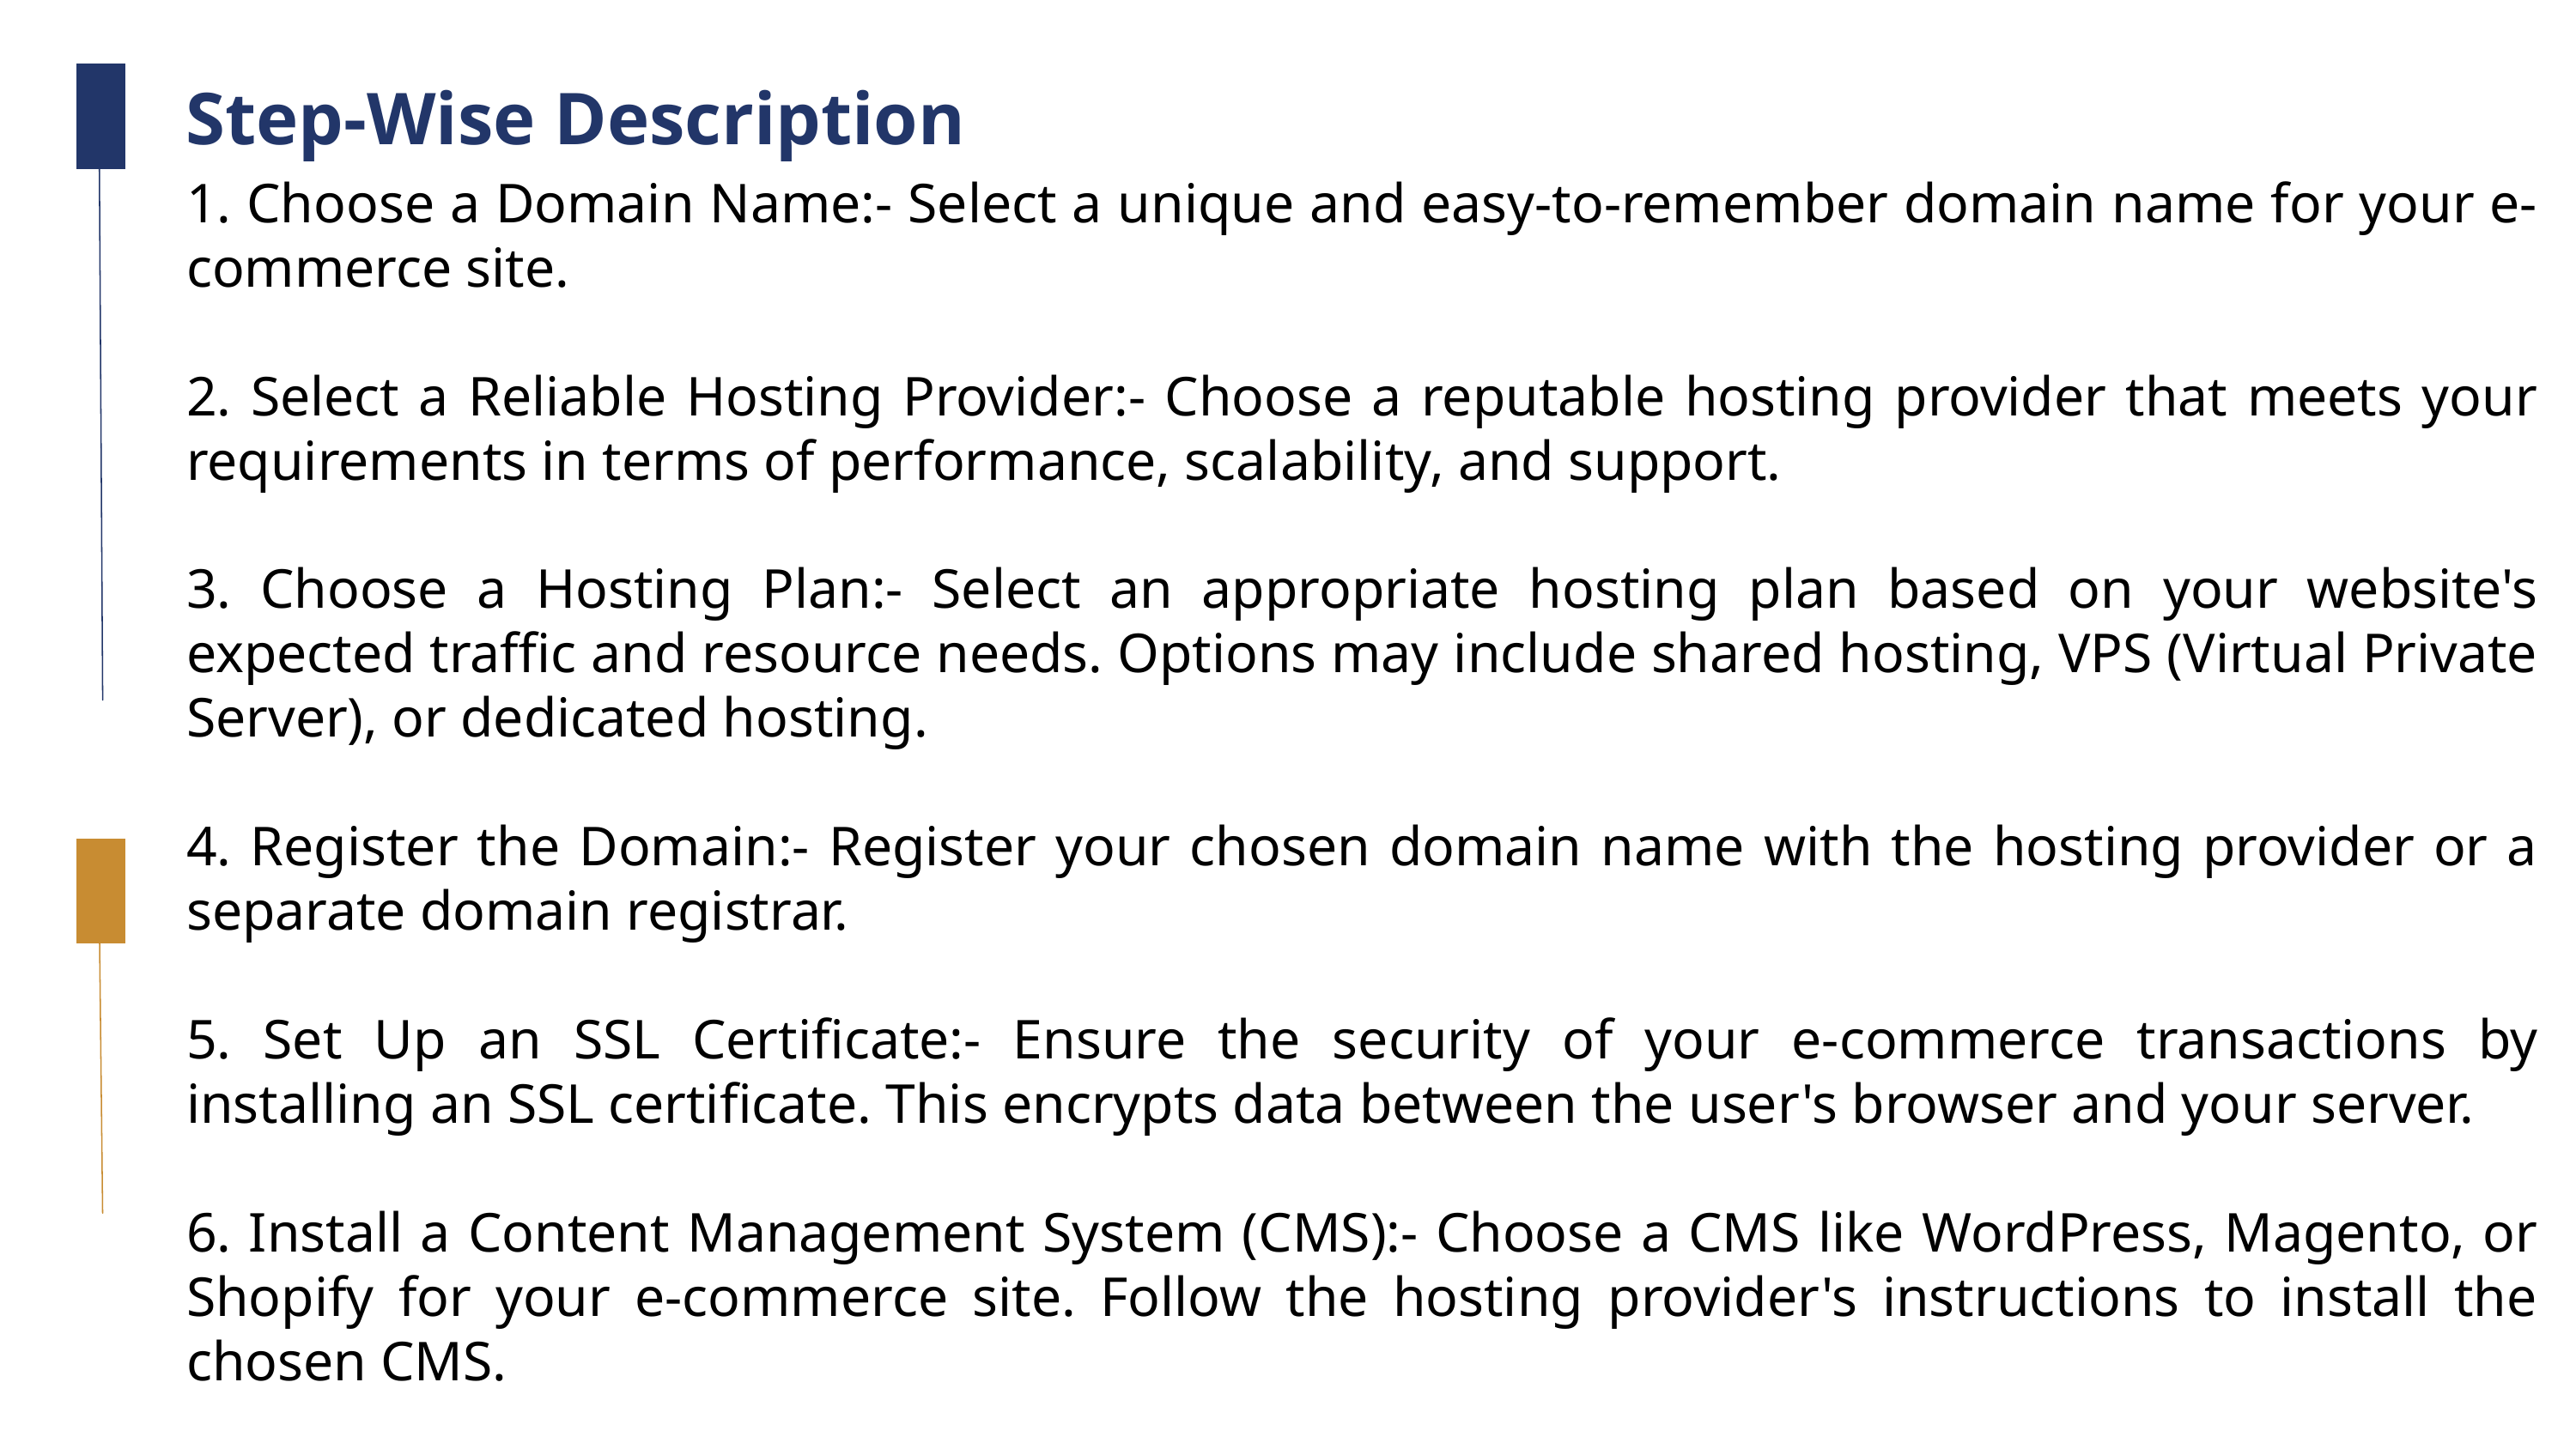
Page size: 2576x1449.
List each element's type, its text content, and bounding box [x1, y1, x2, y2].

text_box Step-Wise Description [185, 81, 1256, 159]
text_box 1. Choose a Domain Name:- Select a unique and easy-to-remember domain name for your e-commerce site. 2. Select a Reliable Hosting Provider:- Choose a reputable hosting provider that meets your requirements in terms of performance, scalability, and support. 3. Choose a Hosting Plan:- Select an appropriate hosting plan based on your website's expected traffic and resource needs. Options may include shared hosting, VPS (Virtual Private Server), or dedicated hosting. 4. Register the Domain:- Register your chosen domain name with the hosting provider or a separate domain registrar. 5. Set Up an SSL Certificate:- Ensure the security of your e-commerce transactions by installing an SSL certificate. This encrypts data between the user's browser and your server. 6. Install a Content Management System (CMS):- Choose a CMS like WordPress, Magento, or Shopify for your e-commerce site. Follow the hosting provider's instructions to install the chosen CMS. 7. Configure DNS Settings:- Update your domain's DNS settings to point to the hosting provider's servers. This information is usually provided by the hosting provider. [186, 168, 2541, 1449]
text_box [76, 63, 126, 169]
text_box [76, 838, 126, 944]
